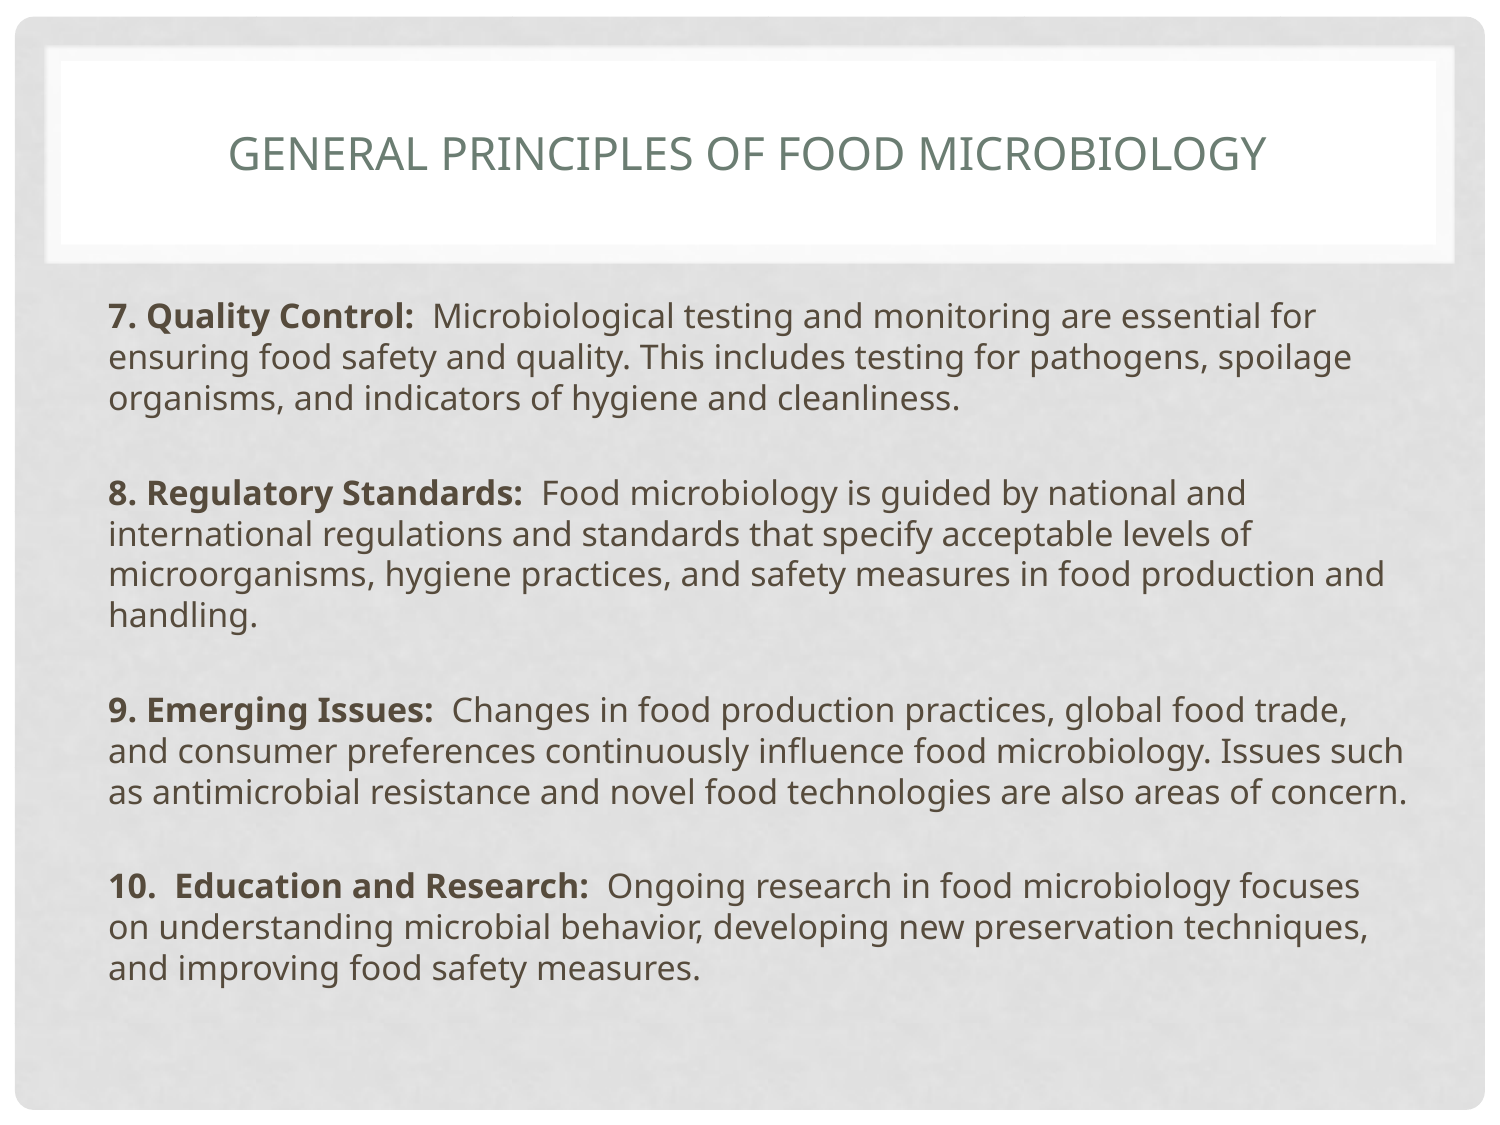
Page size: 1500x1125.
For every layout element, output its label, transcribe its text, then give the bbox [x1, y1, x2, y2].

list 7. Quality Control: Microbiological testing and monitoring are essential for ensuring food safety and quality. This includes testing for pathogens, spoilage organisms, and indicators of hygiene and cleanliness. 8. Regulatory Standards: Food microbiology is guided by national and international regulations and standards that specify acceptable levels of microorganisms, hygiene practices, and safety measures in food production and handling. 9. Emerging Issues: Changes in food production practices, global food trade, and consumer preferences continuously influence food microbiology. Issues such as antimicrobial resistance and novel food technologies are also areas of concern. 10. Education and Research: Ongoing research in food microbiology focuses on understanding microbial behavior, developing new preservation techniques, and improving food safety measures. [75, 287, 1425, 1005]
title general principles of food microbiology [69, 66, 1425, 238]
